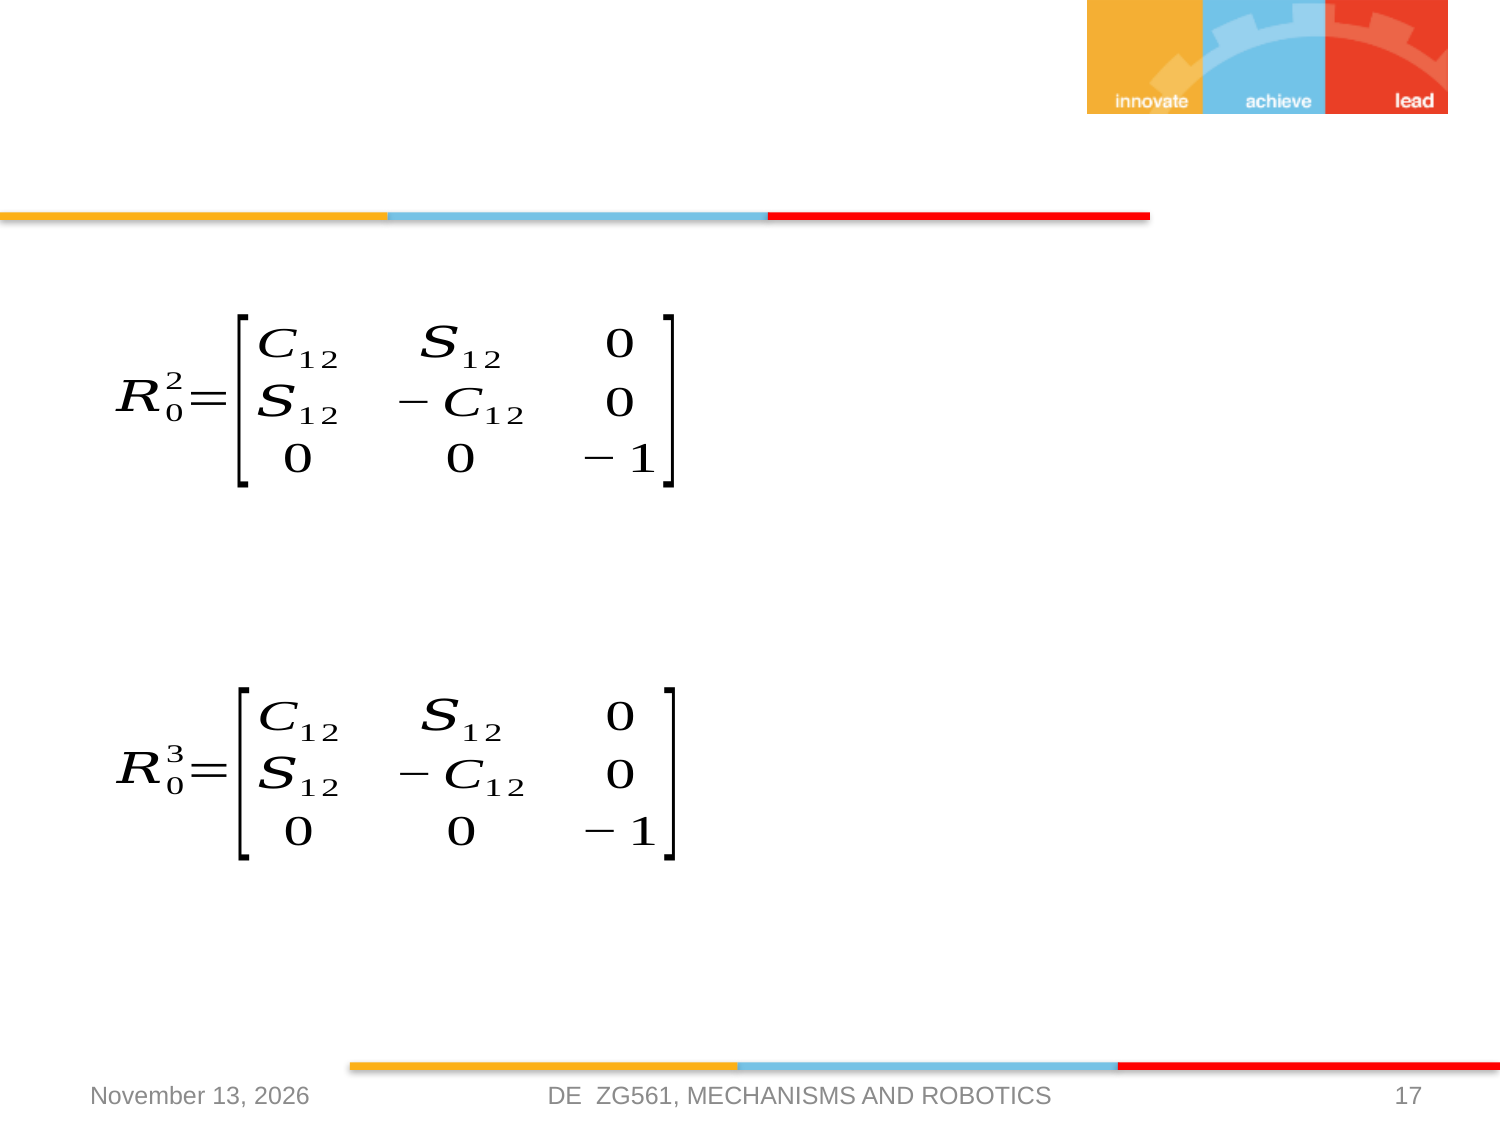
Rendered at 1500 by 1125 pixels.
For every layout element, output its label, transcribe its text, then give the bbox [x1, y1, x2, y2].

footer DE ZG561, MECHANISMS AND ROBOTICS [512, 1065, 1088, 1125]
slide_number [75, 1065, 425, 1125]
slide_number 17 [1088, 1065, 1438, 1125]
picture [1087, 0, 1448, 114]
